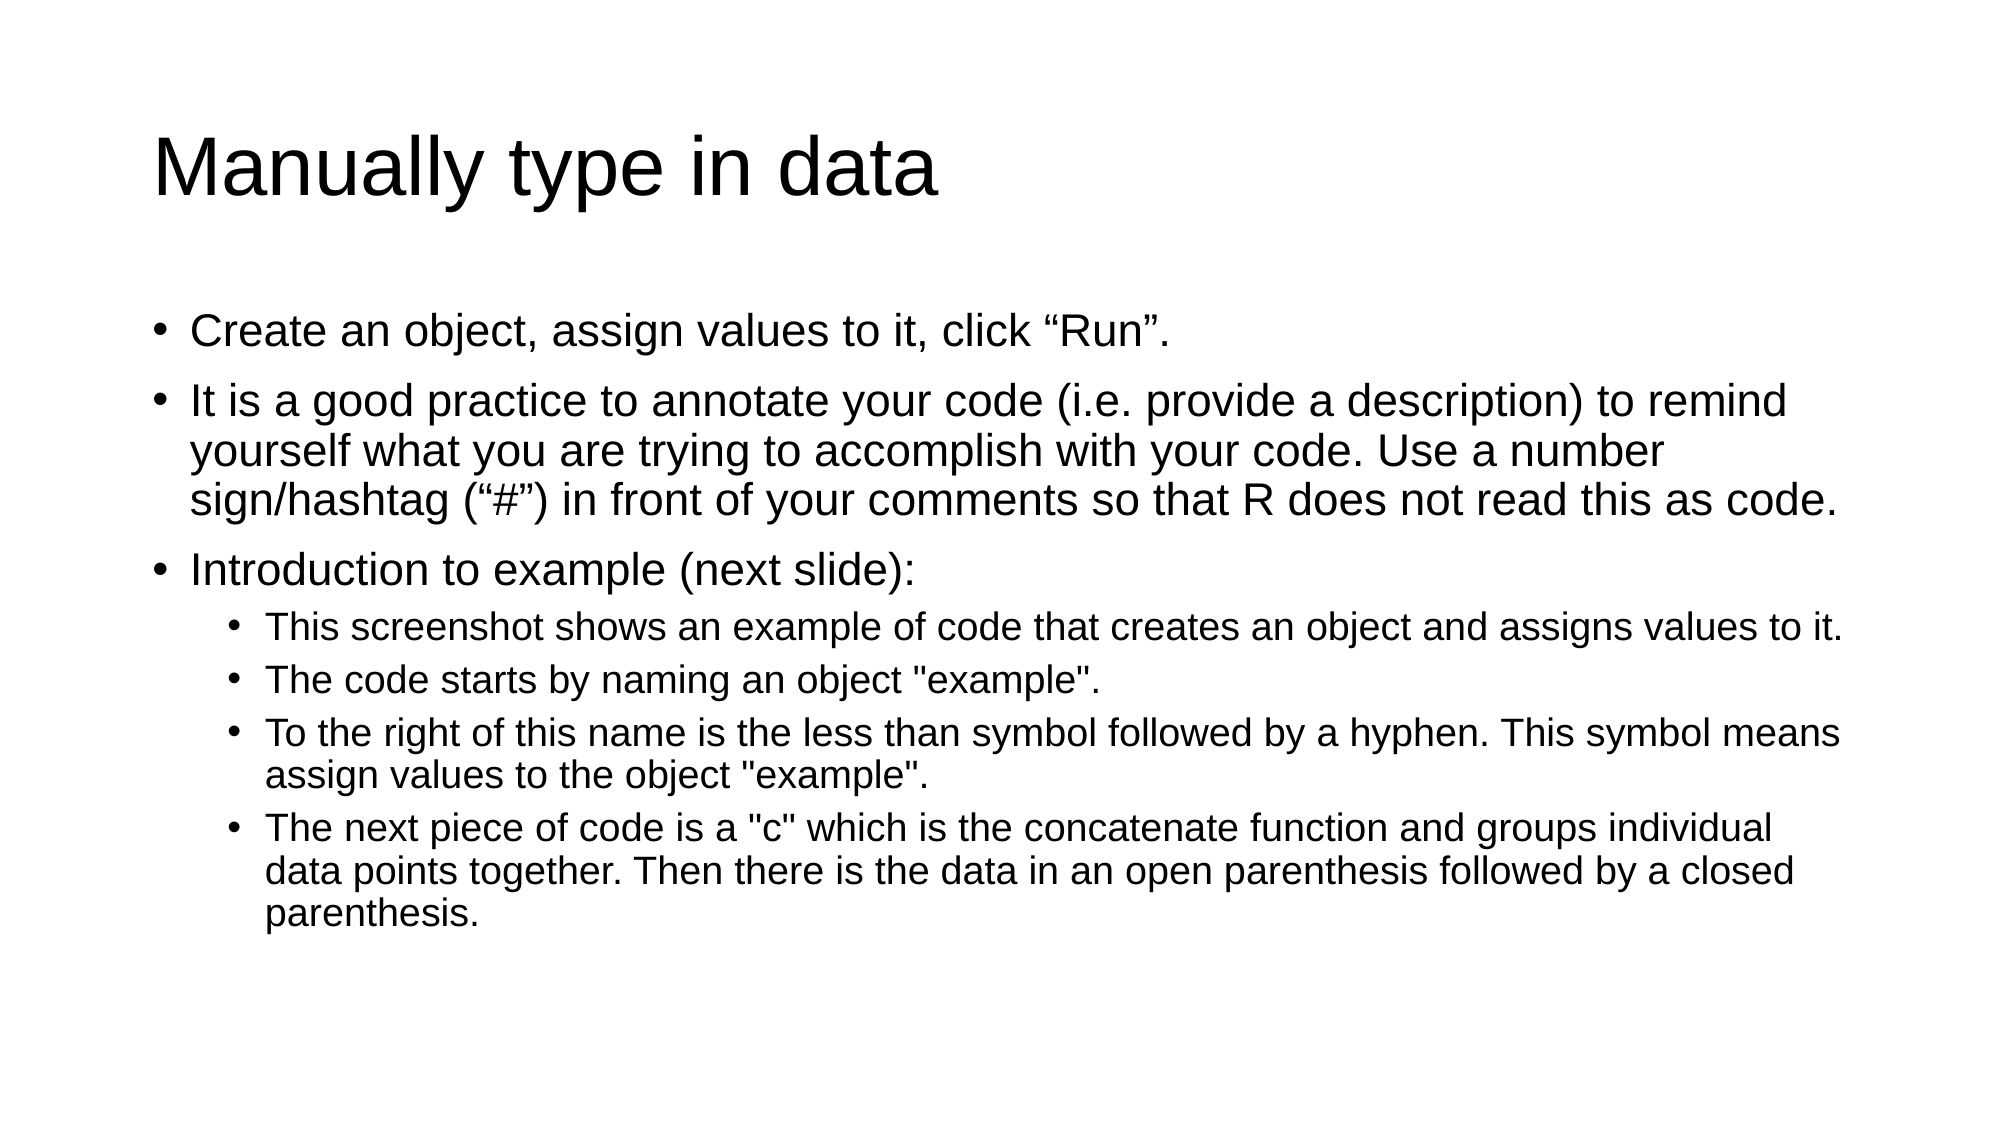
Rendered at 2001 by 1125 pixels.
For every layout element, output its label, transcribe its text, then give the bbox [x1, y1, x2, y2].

list Create an object, assign values to it, click “Run”. It is a good practice to annotate your code (i.e. provide a description) to remind yourself what you are trying to accomplish with your code. Use a number sign/hashtag (“#”) in front of your comments so that R does not read this as code. Introduction to example (next slide): This screenshot shows an example of code that creates an object and assigns values to it. The code starts by naming an object "example". To the right of this name is the less than symbol followed by a hyphen. This symbol means assign values to the object "example". The next piece of code is a "c" which is the concatenate function and groups individual data points together. Then there is the data in an open parenthesis followed by a closed parenthesis. [137, 299, 1863, 1014]
title Manually type in data [137, 59, 1863, 278]
